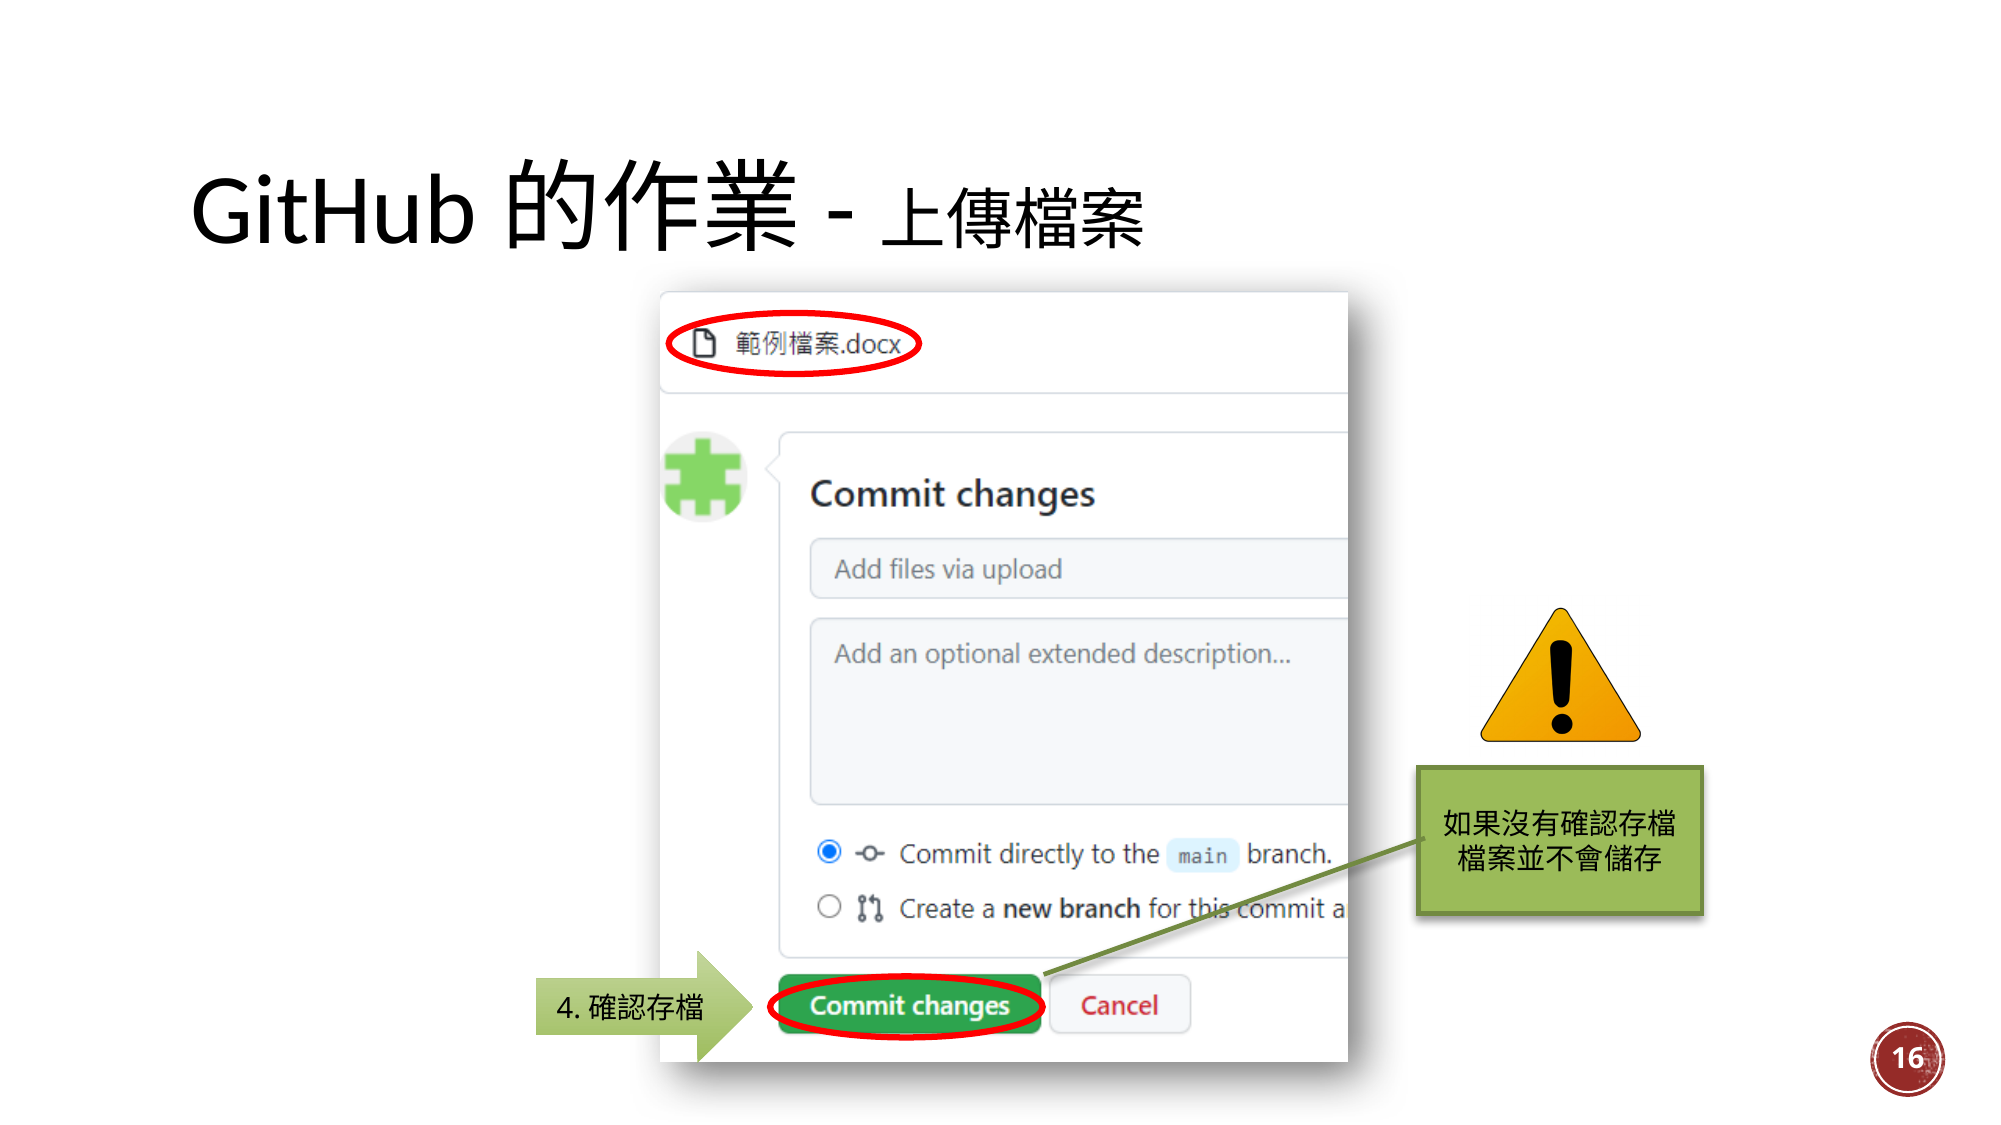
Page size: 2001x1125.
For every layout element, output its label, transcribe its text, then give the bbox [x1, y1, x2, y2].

slide_number 15 [1855, 1028, 1961, 1089]
text_box 4.確認存檔 [536, 978, 659, 1035]
picture [1469, 595, 1651, 757]
picture [659, 291, 1348, 1062]
title GitHub的作業-上傳檔案 [175, 79, 1826, 344]
text_box 如果沒有確認存檔 檔案並不會儲存 [1348, 766, 1703, 914]
